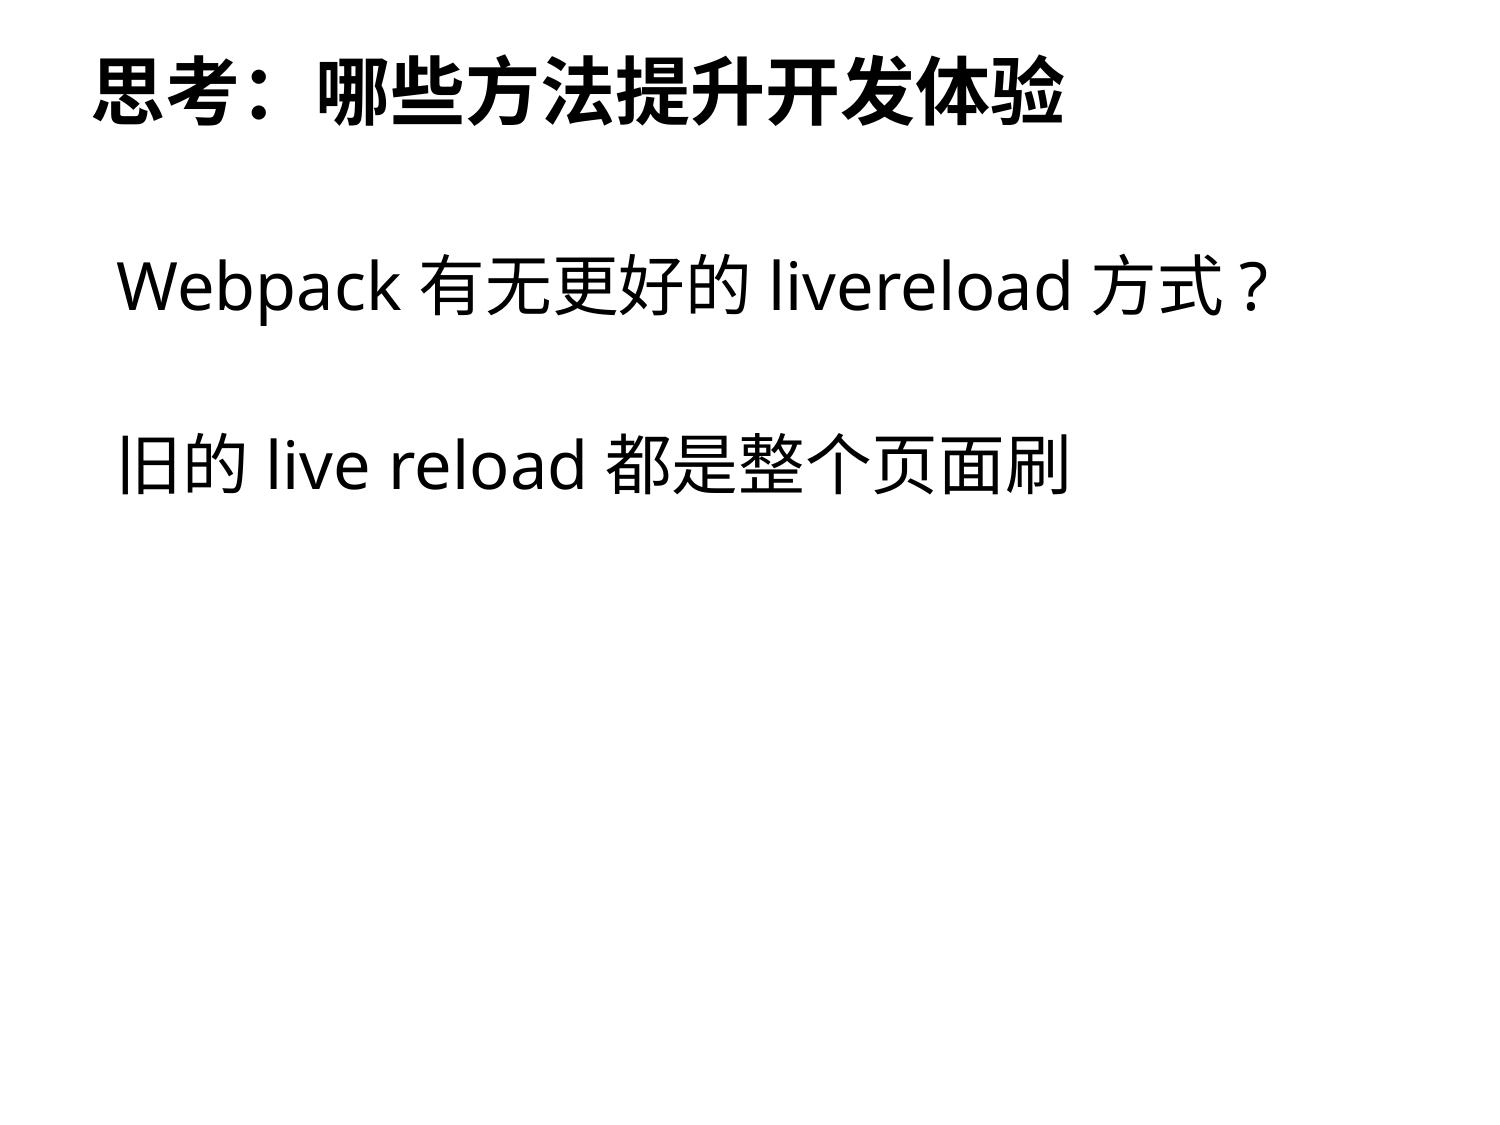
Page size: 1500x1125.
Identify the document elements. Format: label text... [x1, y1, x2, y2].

text_box 思考：哪些方法提升开发体验 [74, 30, 1425, 148]
text_box 旧的live reload都是整个页面刷 [101, 375, 1411, 510]
text_box Webpack有无更好的livereload方式? [101, 196, 1412, 332]
